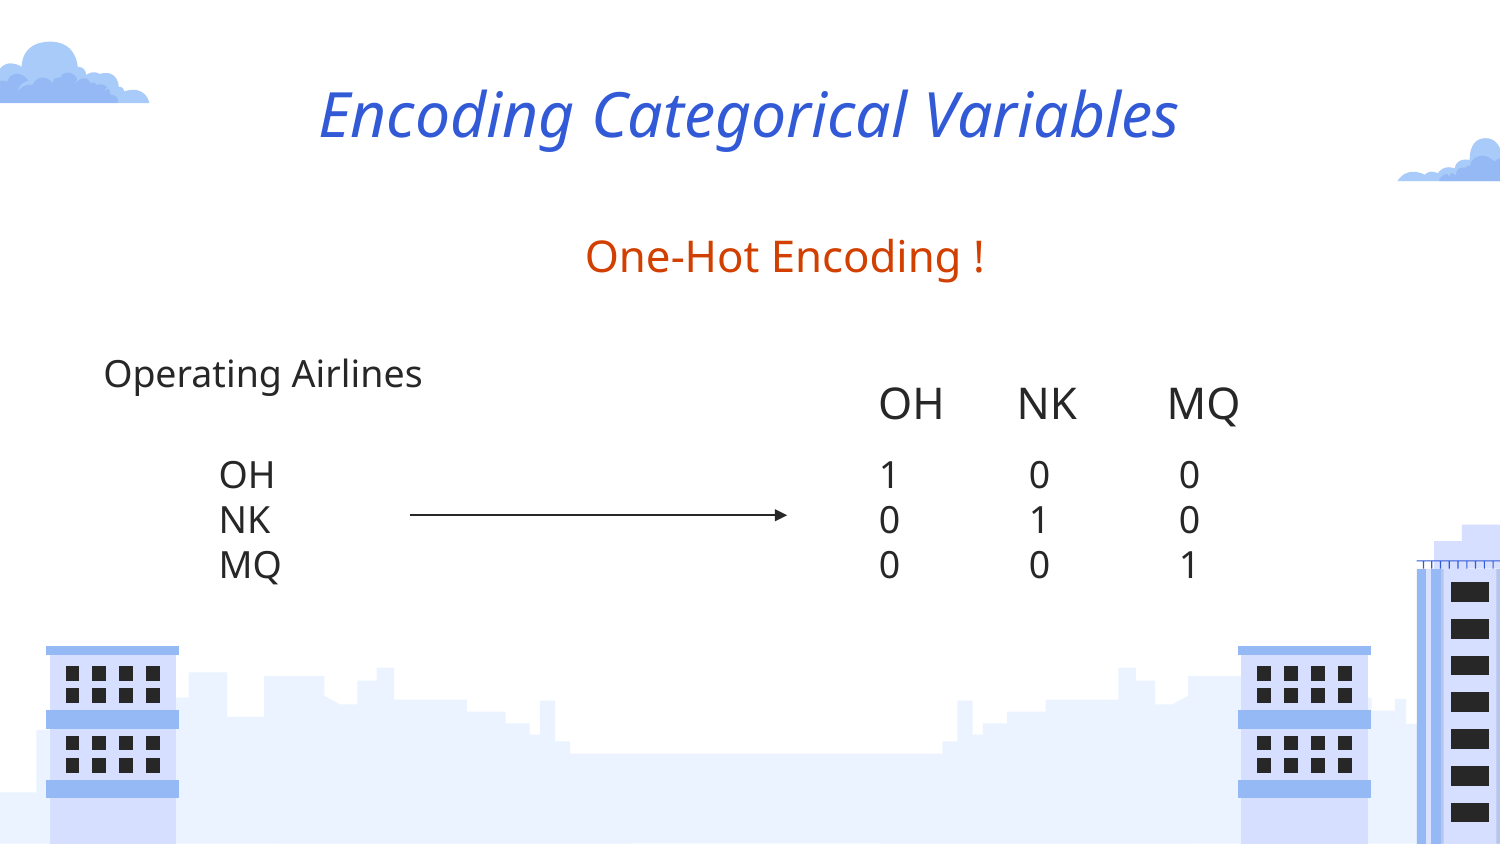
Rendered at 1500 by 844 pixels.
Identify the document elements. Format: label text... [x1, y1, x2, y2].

title Encoding Categorical Variables [118, 60, 1382, 150]
text_box One-Hot Encoding ! [445, 213, 1126, 297]
text_box OH NK MQ [851, 361, 1500, 444]
text_box 1 0 0 0 1 0 0 0 1 [864, 436, 1500, 602]
text_box OH NK MQ [203, 436, 313, 602]
text_box Operating Airlines [88, 334, 769, 410]
